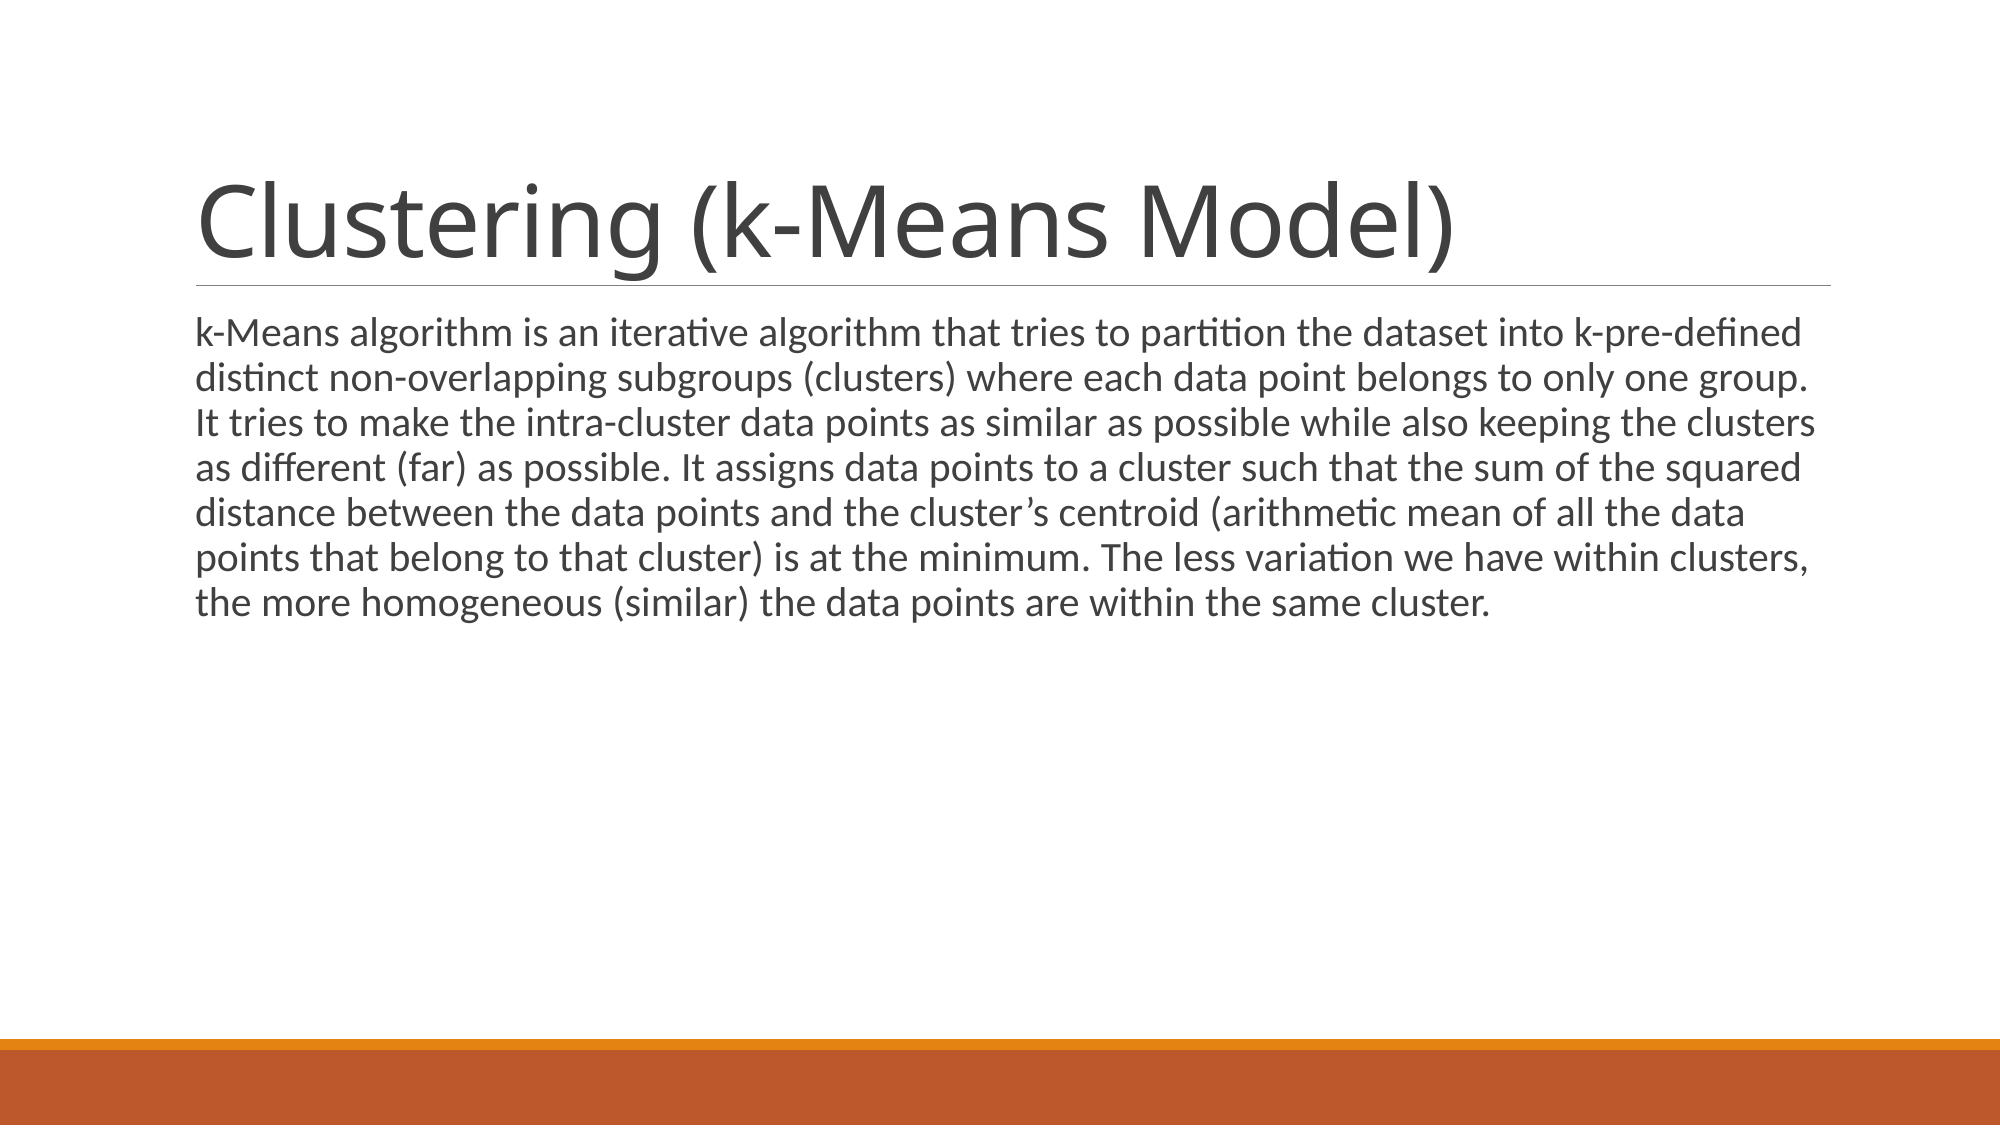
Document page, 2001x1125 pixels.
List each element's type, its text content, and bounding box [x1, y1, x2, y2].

title Clustering (k-Means Model) [180, 47, 1830, 285]
list k-Means algorithm is an iterative algorithm that tries to partition the dataset into k-pre-defined distinct non-overlapping subgroups (clusters) where each data point belongs to only one group. It tries to make the intra-cluster data points as similar as possible while also keeping the clusters as different (far) as possible. It assigns data points to a cluster such that the sum of the squared distance between the data points and the cluster’s centroid (arithmetic mean of all the data points that belong to that cluster) is at the minimum. The less variation we have within clusters, the more homogeneous (similar) the data points are within the same cluster. [180, 302, 1830, 661]
